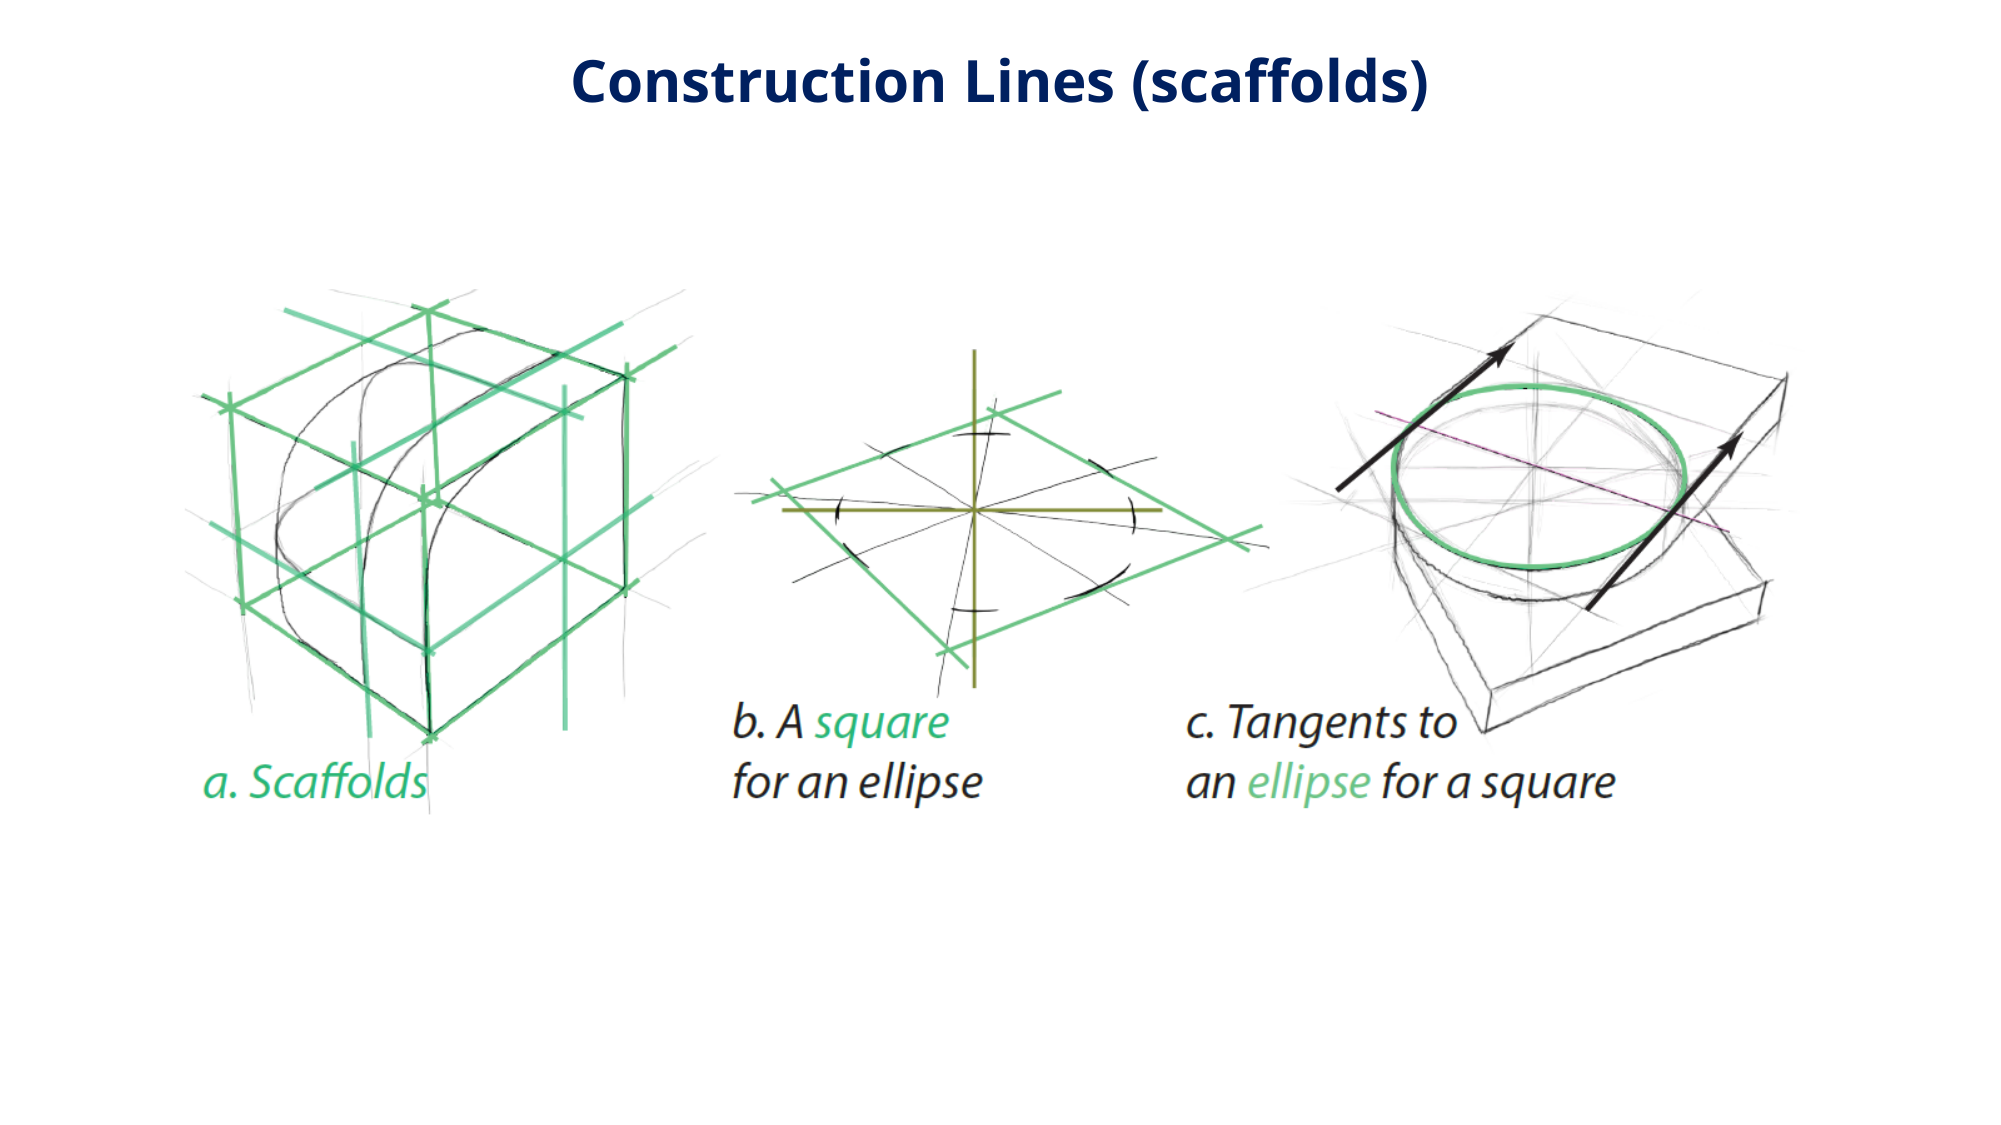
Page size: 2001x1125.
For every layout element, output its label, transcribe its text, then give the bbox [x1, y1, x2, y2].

title Construction Lines (scaffolds) [0, 38, 2000, 123]
picture [145, 263, 1875, 852]
